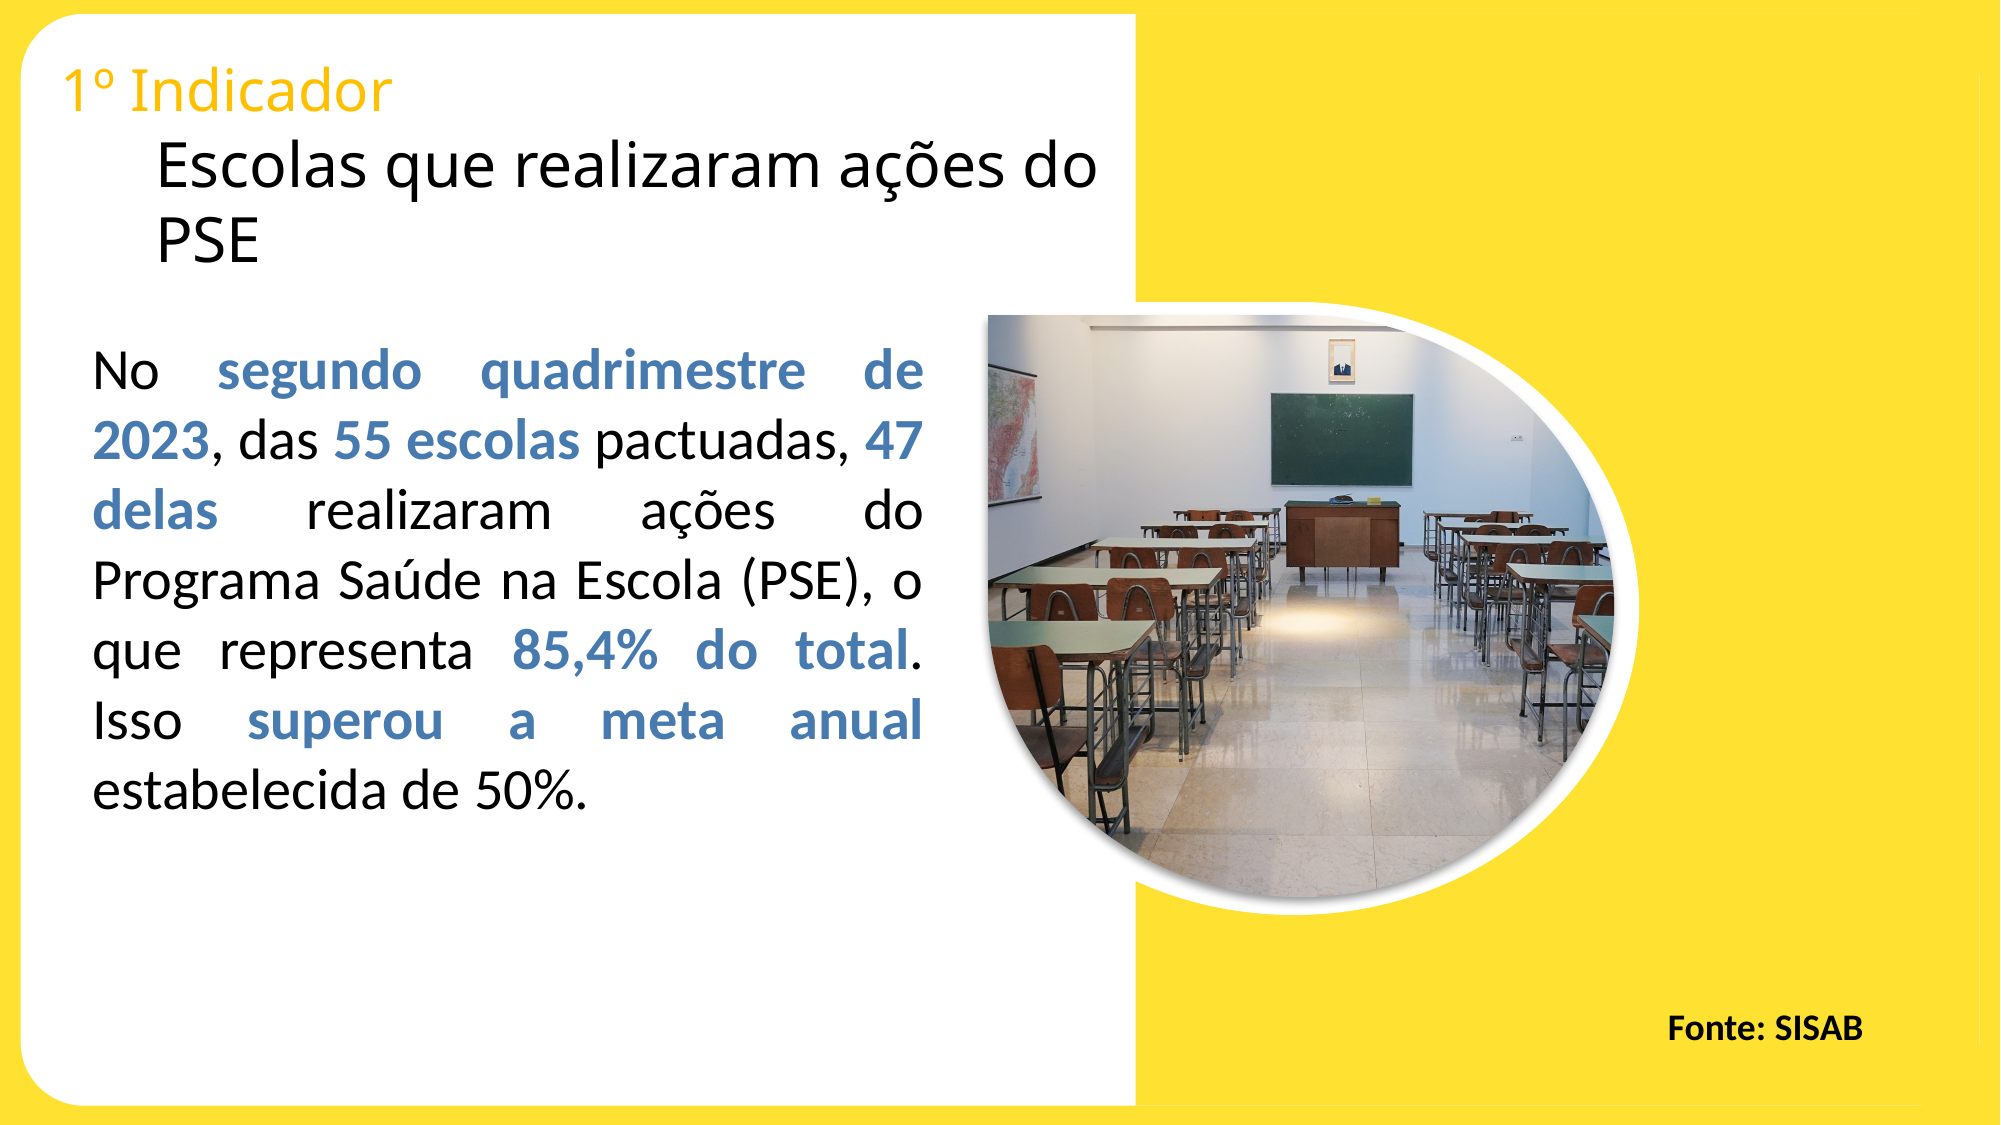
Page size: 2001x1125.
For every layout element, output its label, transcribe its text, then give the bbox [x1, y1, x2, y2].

text_box Fonte: SISAB [1653, 995, 1879, 1056]
text_box Escolas que realizaram ações do PSE [140, 117, 1157, 283]
picture [988, 315, 1615, 898]
text_box No segundo quadrimestre de 2023, das 55 escolas pactuadas, 47 delas realizaram ações do Programa Saúde na Escola (PSE), o que representa 85,4% do total. Isso superou a meta anual estabelecida de 50%. [77, 323, 940, 829]
text_box 1º Indicador [45, 45, 440, 131]
